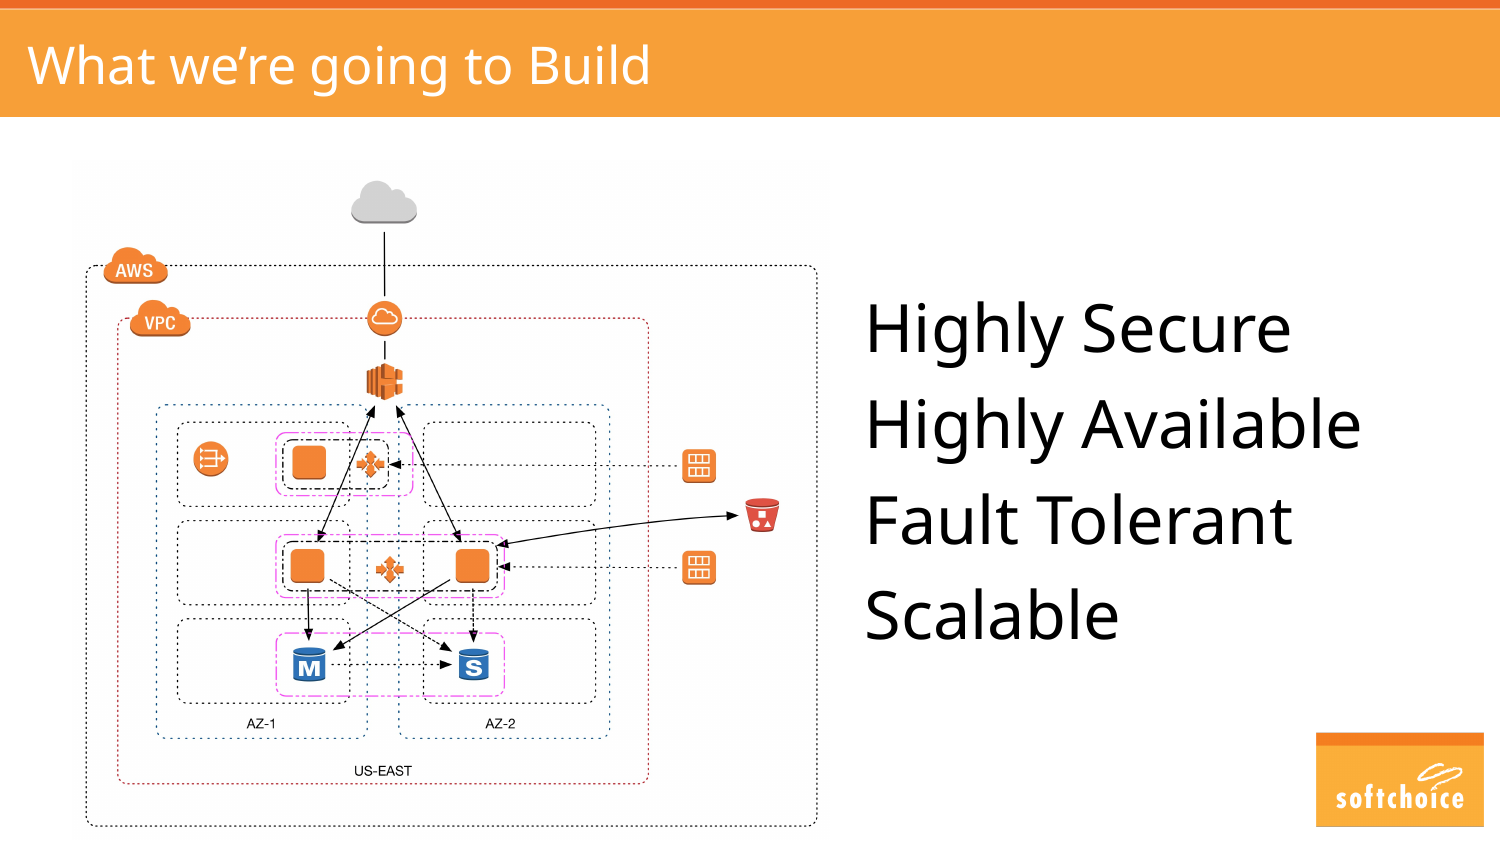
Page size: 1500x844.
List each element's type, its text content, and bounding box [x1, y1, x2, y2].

picture [72, 160, 830, 840]
text_box Highly Secure Highly Available Fault Tolerant Scalable [857, 262, 1372, 661]
picture [1316, 731, 1484, 827]
title What we’re going to Build [19, 20, 1485, 106]
